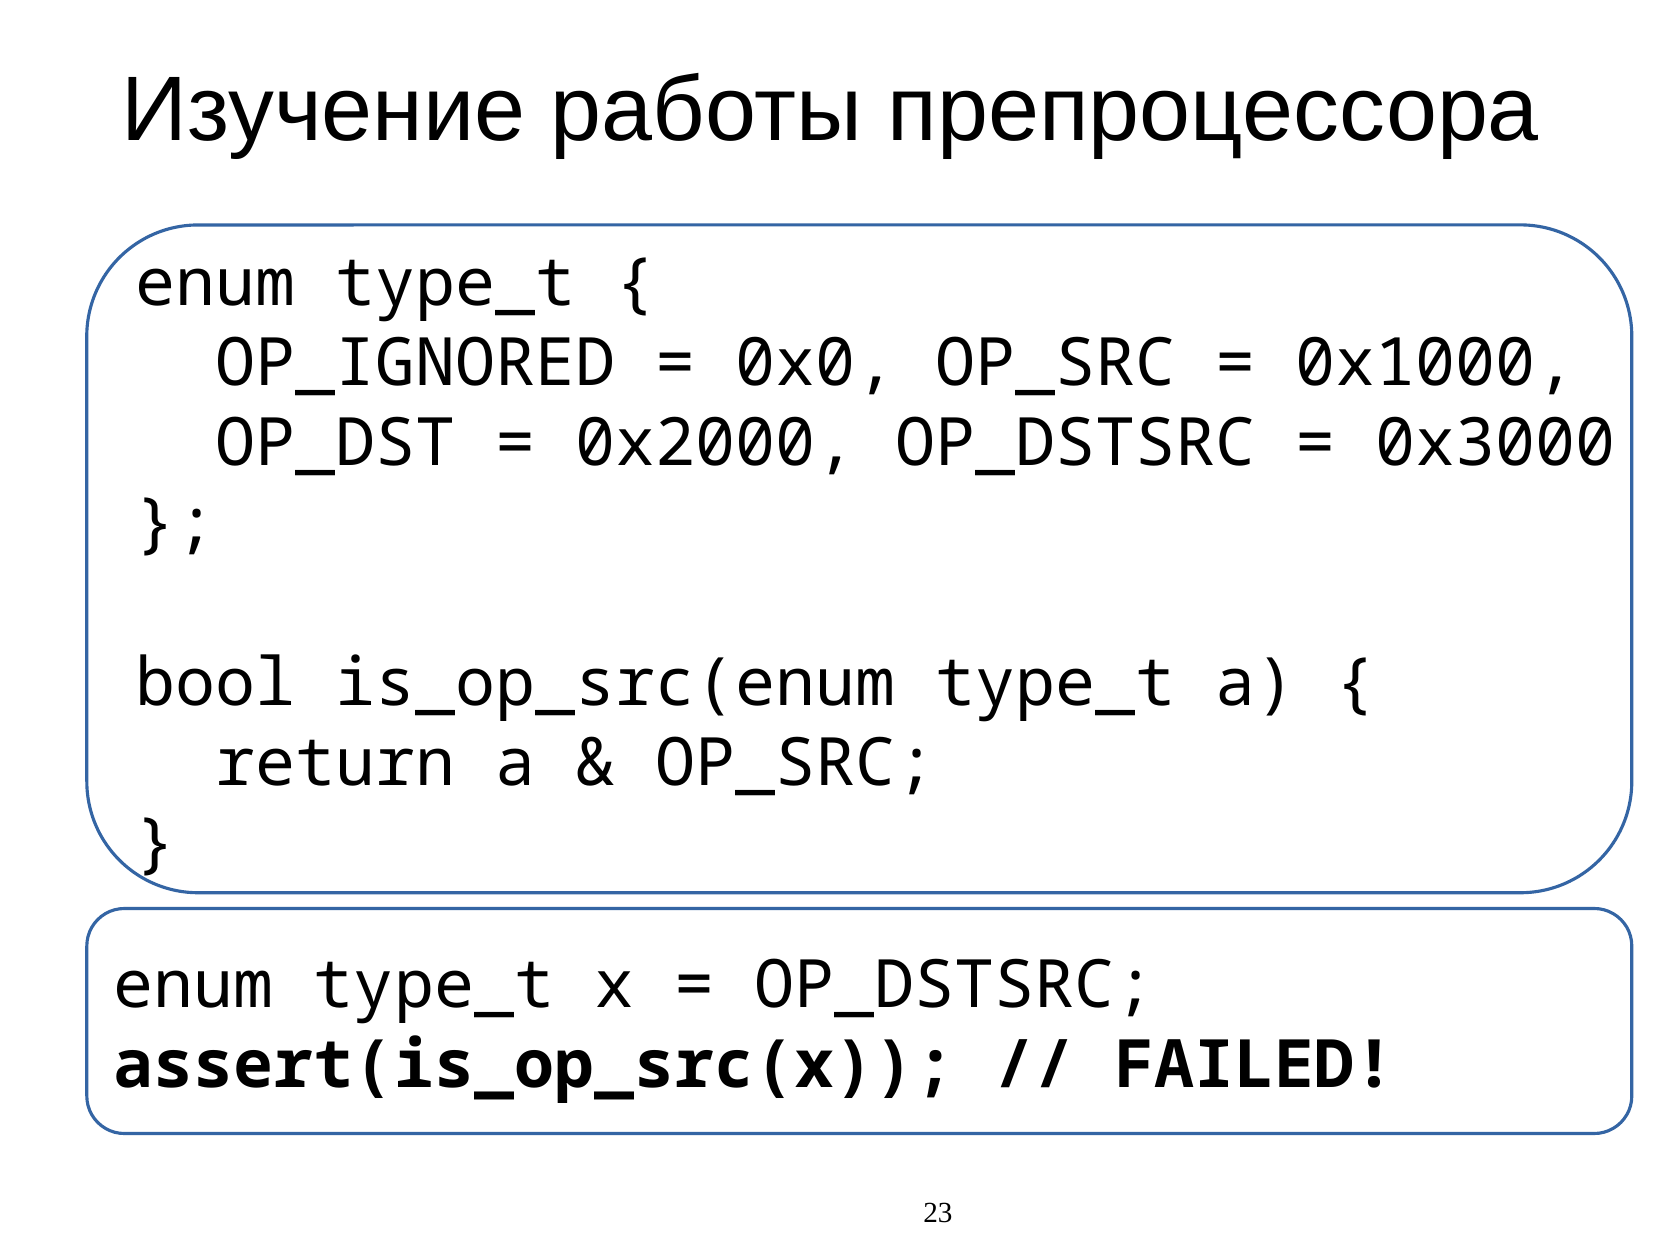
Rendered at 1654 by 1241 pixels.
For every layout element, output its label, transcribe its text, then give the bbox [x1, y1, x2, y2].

text_box enum type_t { OP_IGNORED = 0x0, OP_SRC = 0x1000, OP_DST = 0x2000, OP_DSTSRC = 0x3000 }; bool is_op_src(enum type_t a) { return a & OP_SRC; } [86, 224, 1632, 893]
text_box enum type_t x = OP_DSTSRC; assert(is_op_src(x)); // FAILED! [86, 908, 1632, 1134]
title Изучение работы препроцессора [86, 0, 1575, 207]
slide_number 23 [567, 1193, 953, 1241]
